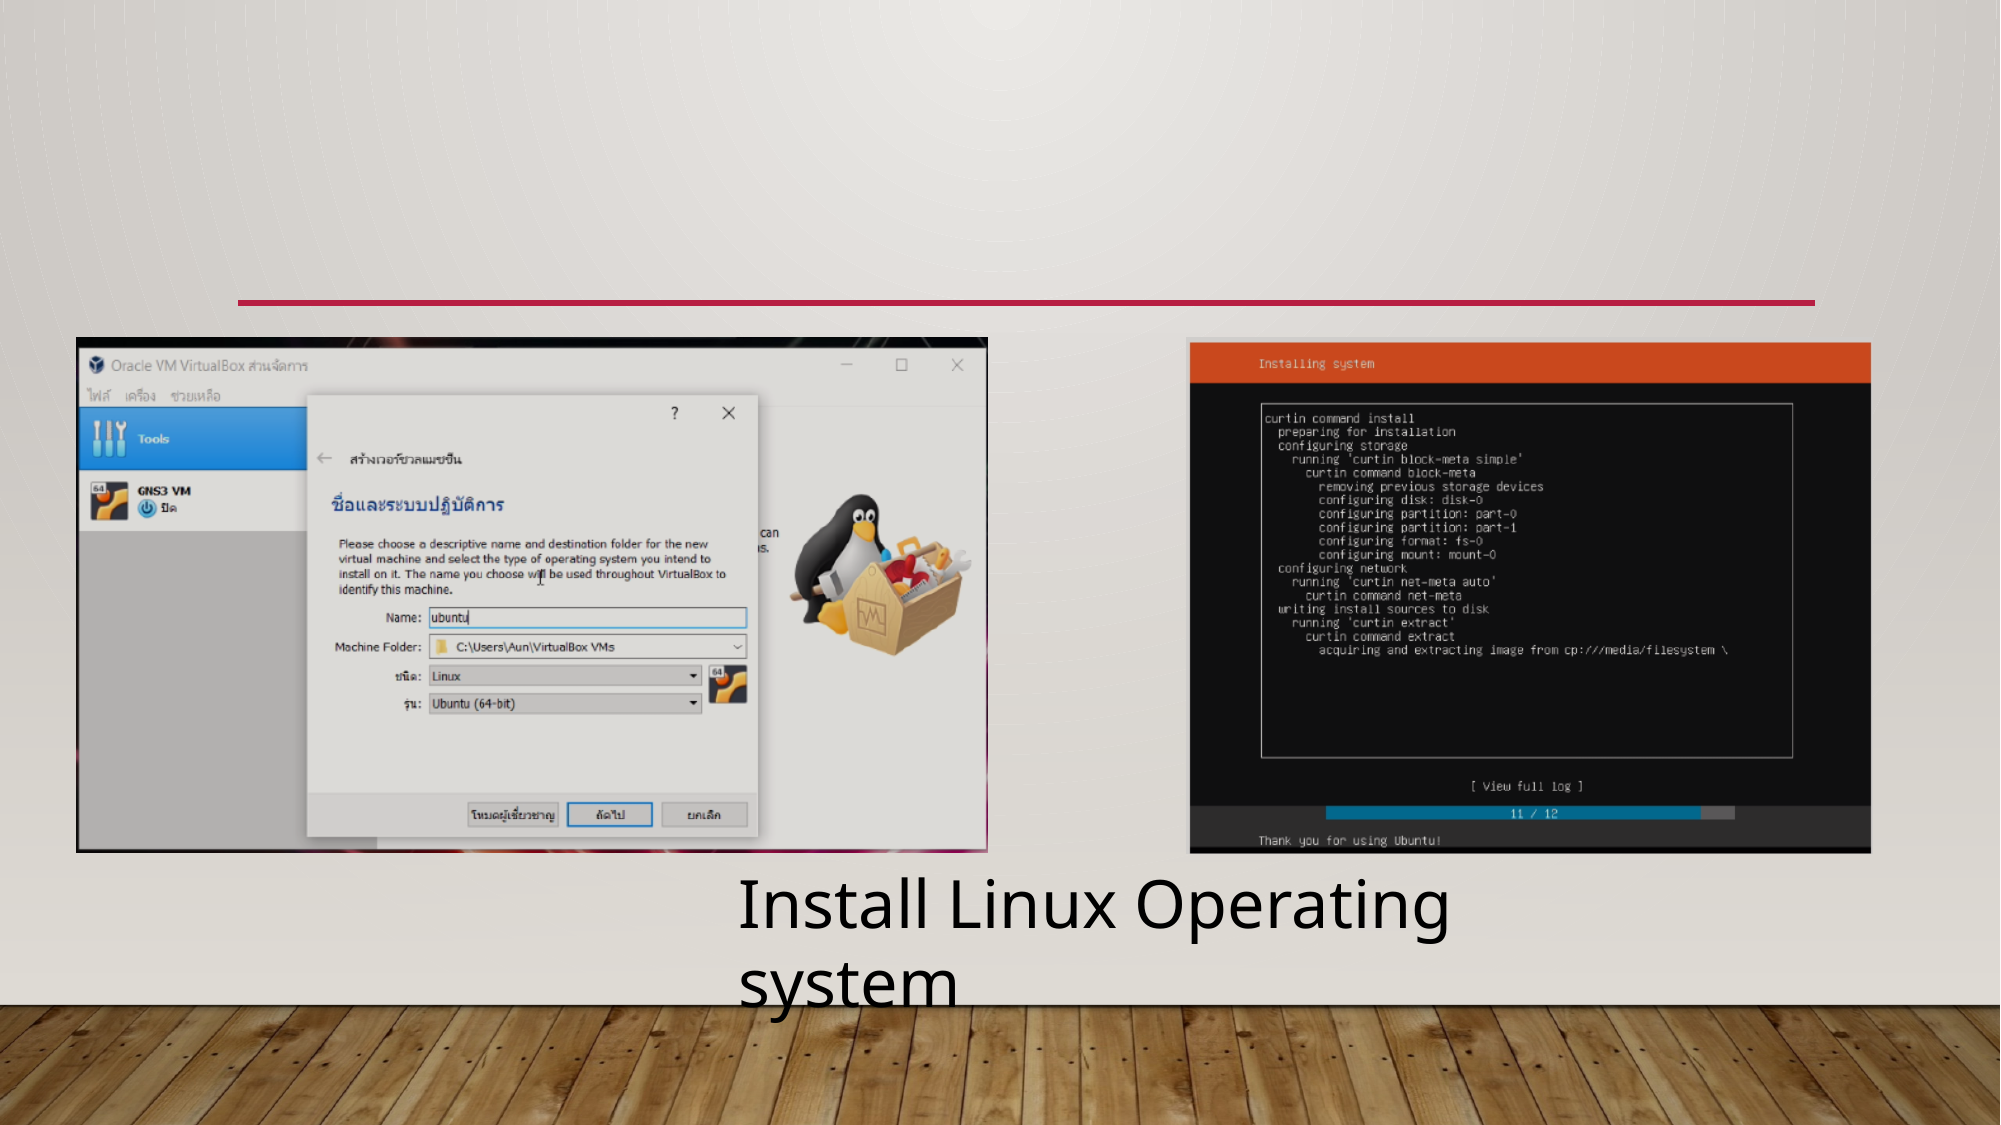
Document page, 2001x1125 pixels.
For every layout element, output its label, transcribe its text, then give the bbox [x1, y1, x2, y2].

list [76, 337, 988, 854]
text_box Install Linux Operating system [723, 853, 1530, 1029]
picture [0, 1005, 2000, 1125]
picture [1186, 337, 1874, 855]
